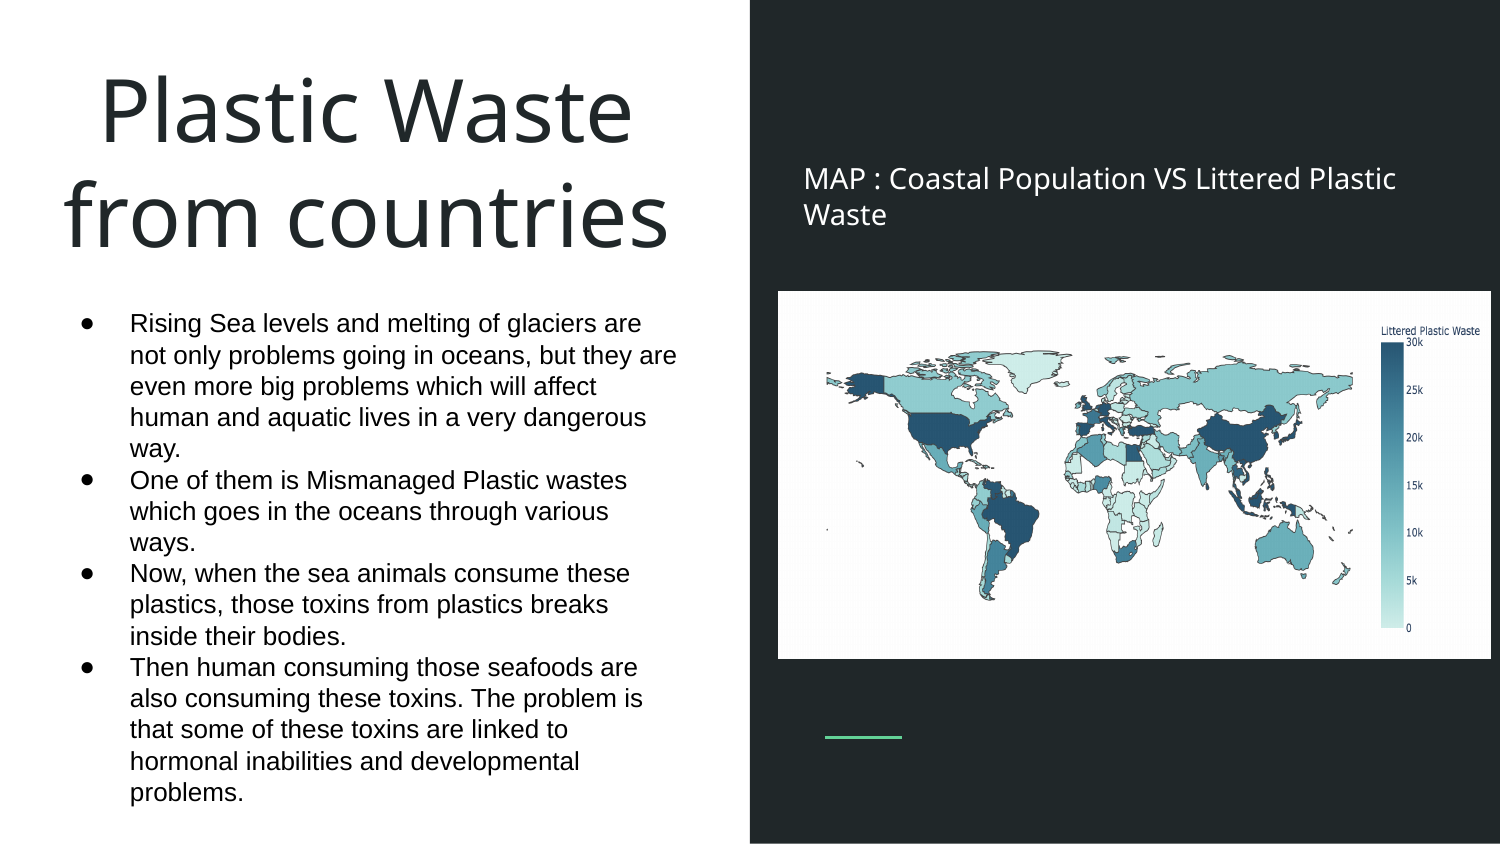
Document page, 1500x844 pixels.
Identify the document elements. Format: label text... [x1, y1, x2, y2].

title Plastic Waste from countries [24, 31, 710, 280]
picture [777, 291, 1491, 659]
text_box Rising Sea levels and melting of glaciers are not only problems going in oceans, but they are even more big problems which will affect human and aquatic lives in a very dangerous way. One of them is Mismanaged Plastic wastes which goes in the oceans through various ways. Now, when the sea animals consume these plastics, those toxins from plastics breaks inside their bodies. Then human consuming those seafoods are also consuming these toxins. The problem is that some of these toxins are linked to hormonal inabilities and developmental problems. [39, 291, 694, 822]
text_box MAP : Coastal Population VS Littered Plastic Waste [788, 145, 1481, 246]
